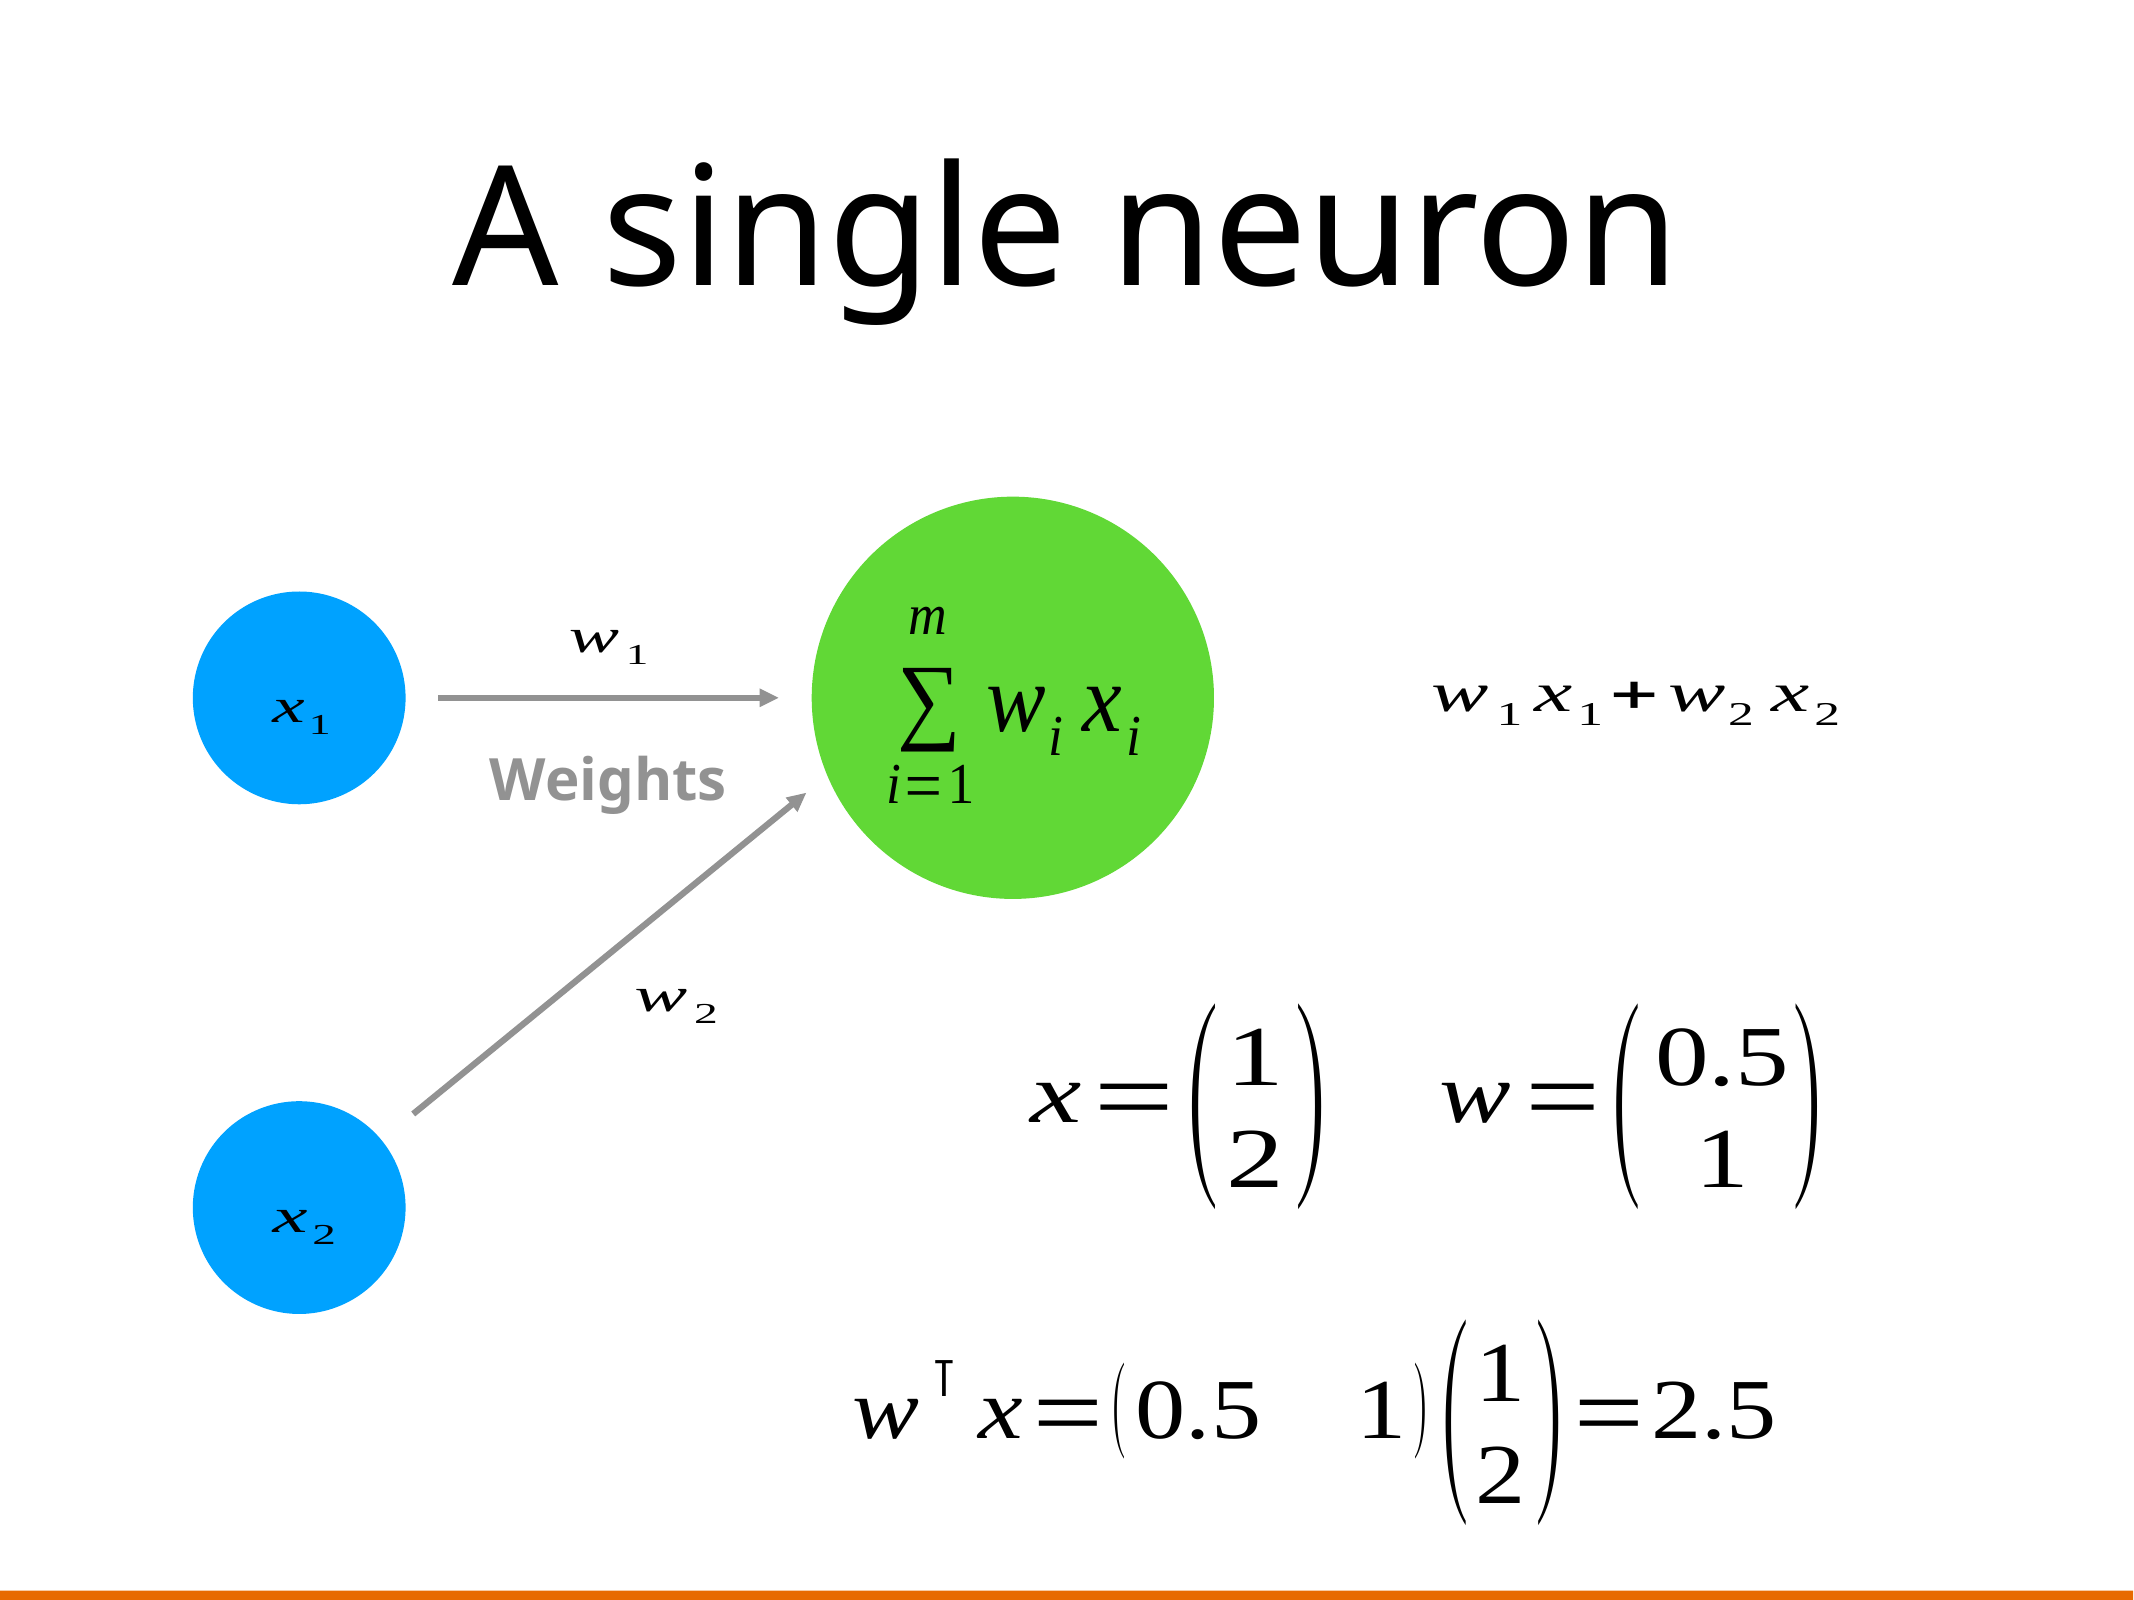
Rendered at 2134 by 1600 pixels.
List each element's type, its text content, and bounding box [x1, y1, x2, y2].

text_box [192, 1101, 406, 1314]
text_box [438, 691, 779, 705]
text_box [634, 969, 718, 1030]
text_box [192, 591, 406, 805]
text_box [1023, 999, 1333, 1216]
text_box [267, 1189, 337, 1251]
text_box [1439, 999, 1831, 1216]
title A single neuron [155, 41, 1978, 397]
text_box [852, 1315, 1780, 1532]
text_box [886, 580, 1143, 816]
text_box [413, 792, 807, 1115]
text_box [569, 610, 648, 671]
text_box [1431, 662, 1838, 733]
text_box [267, 680, 331, 741]
text_box [811, 496, 1214, 899]
text_box Weights [476, 725, 741, 829]
